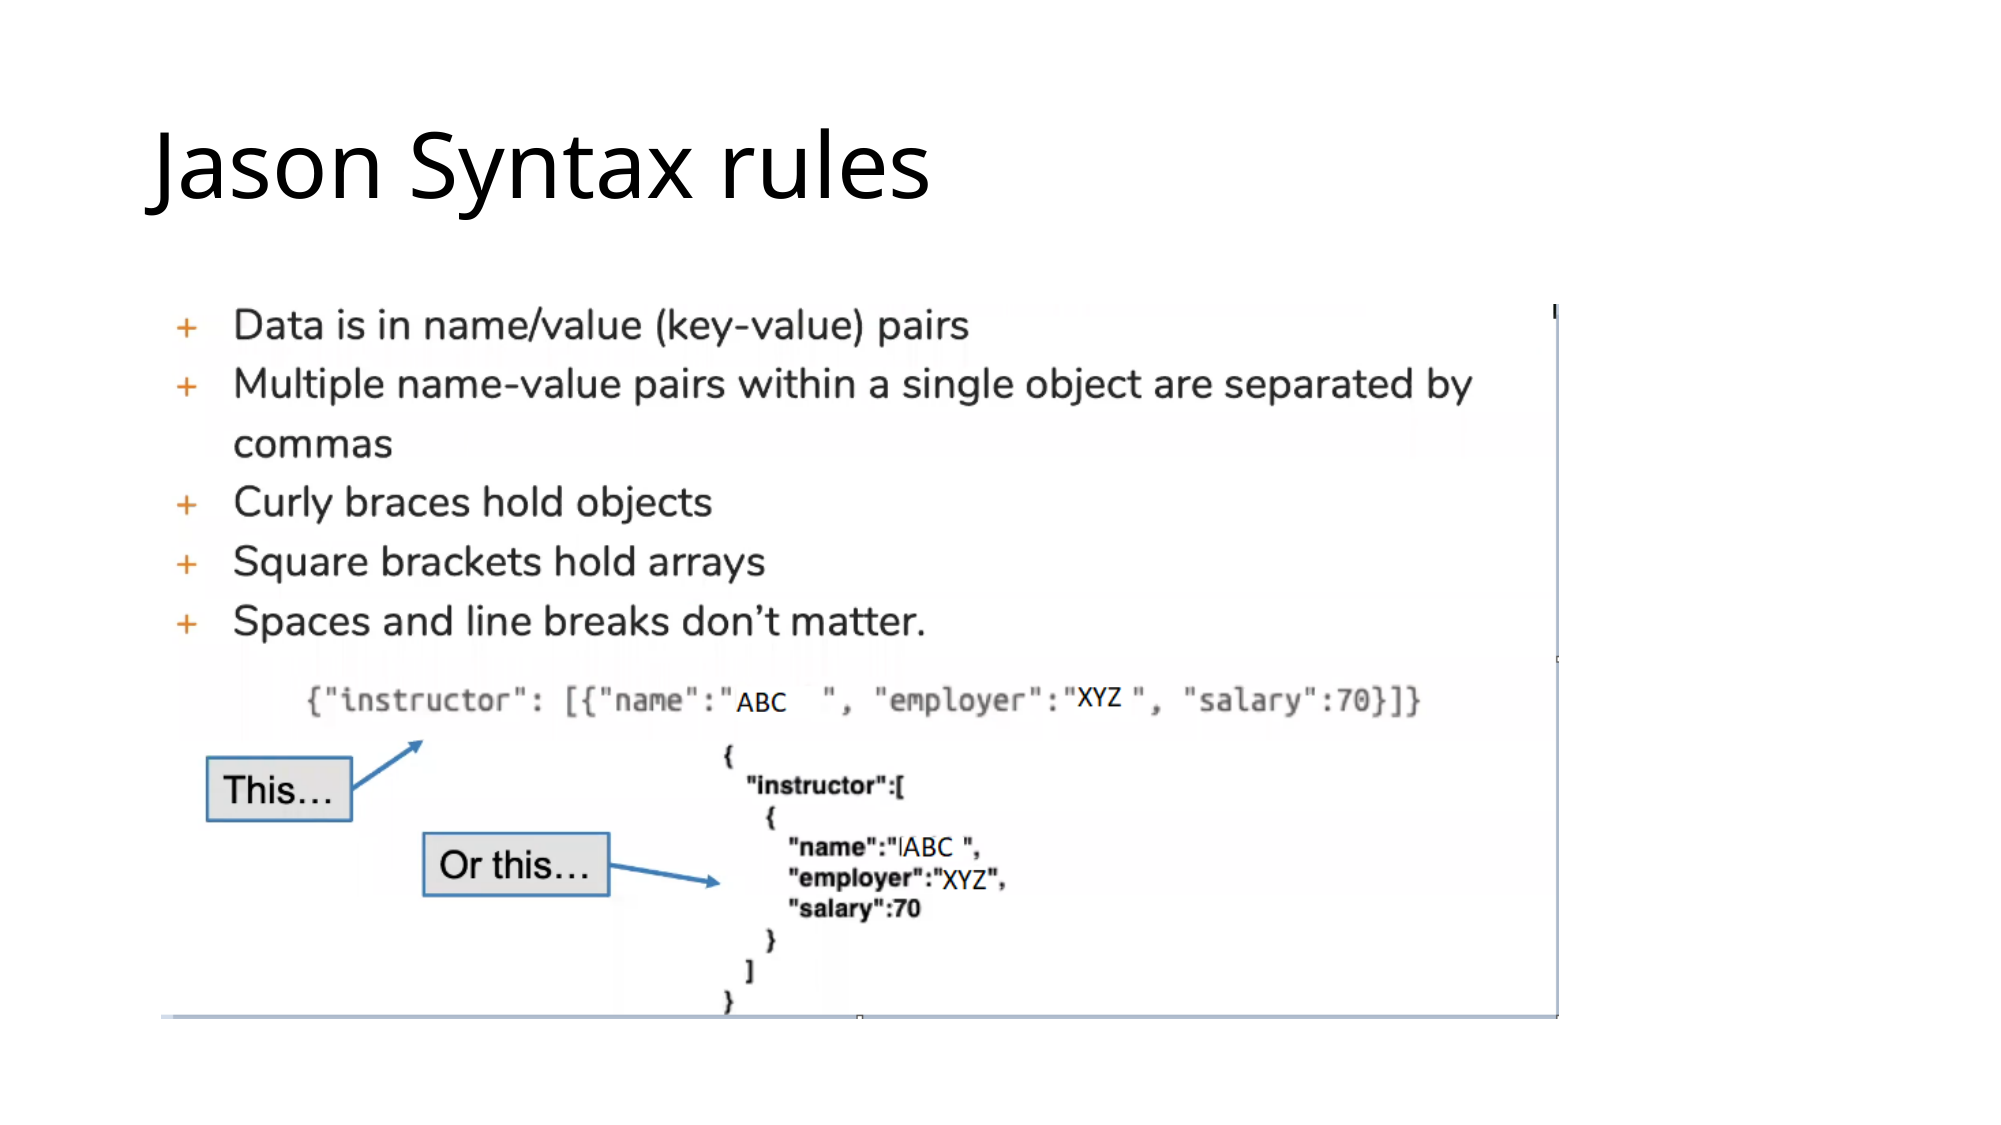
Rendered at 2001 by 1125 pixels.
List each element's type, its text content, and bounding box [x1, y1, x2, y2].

title Jason Syntax rules [137, 59, 1863, 278]
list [161, 304, 1559, 1019]
